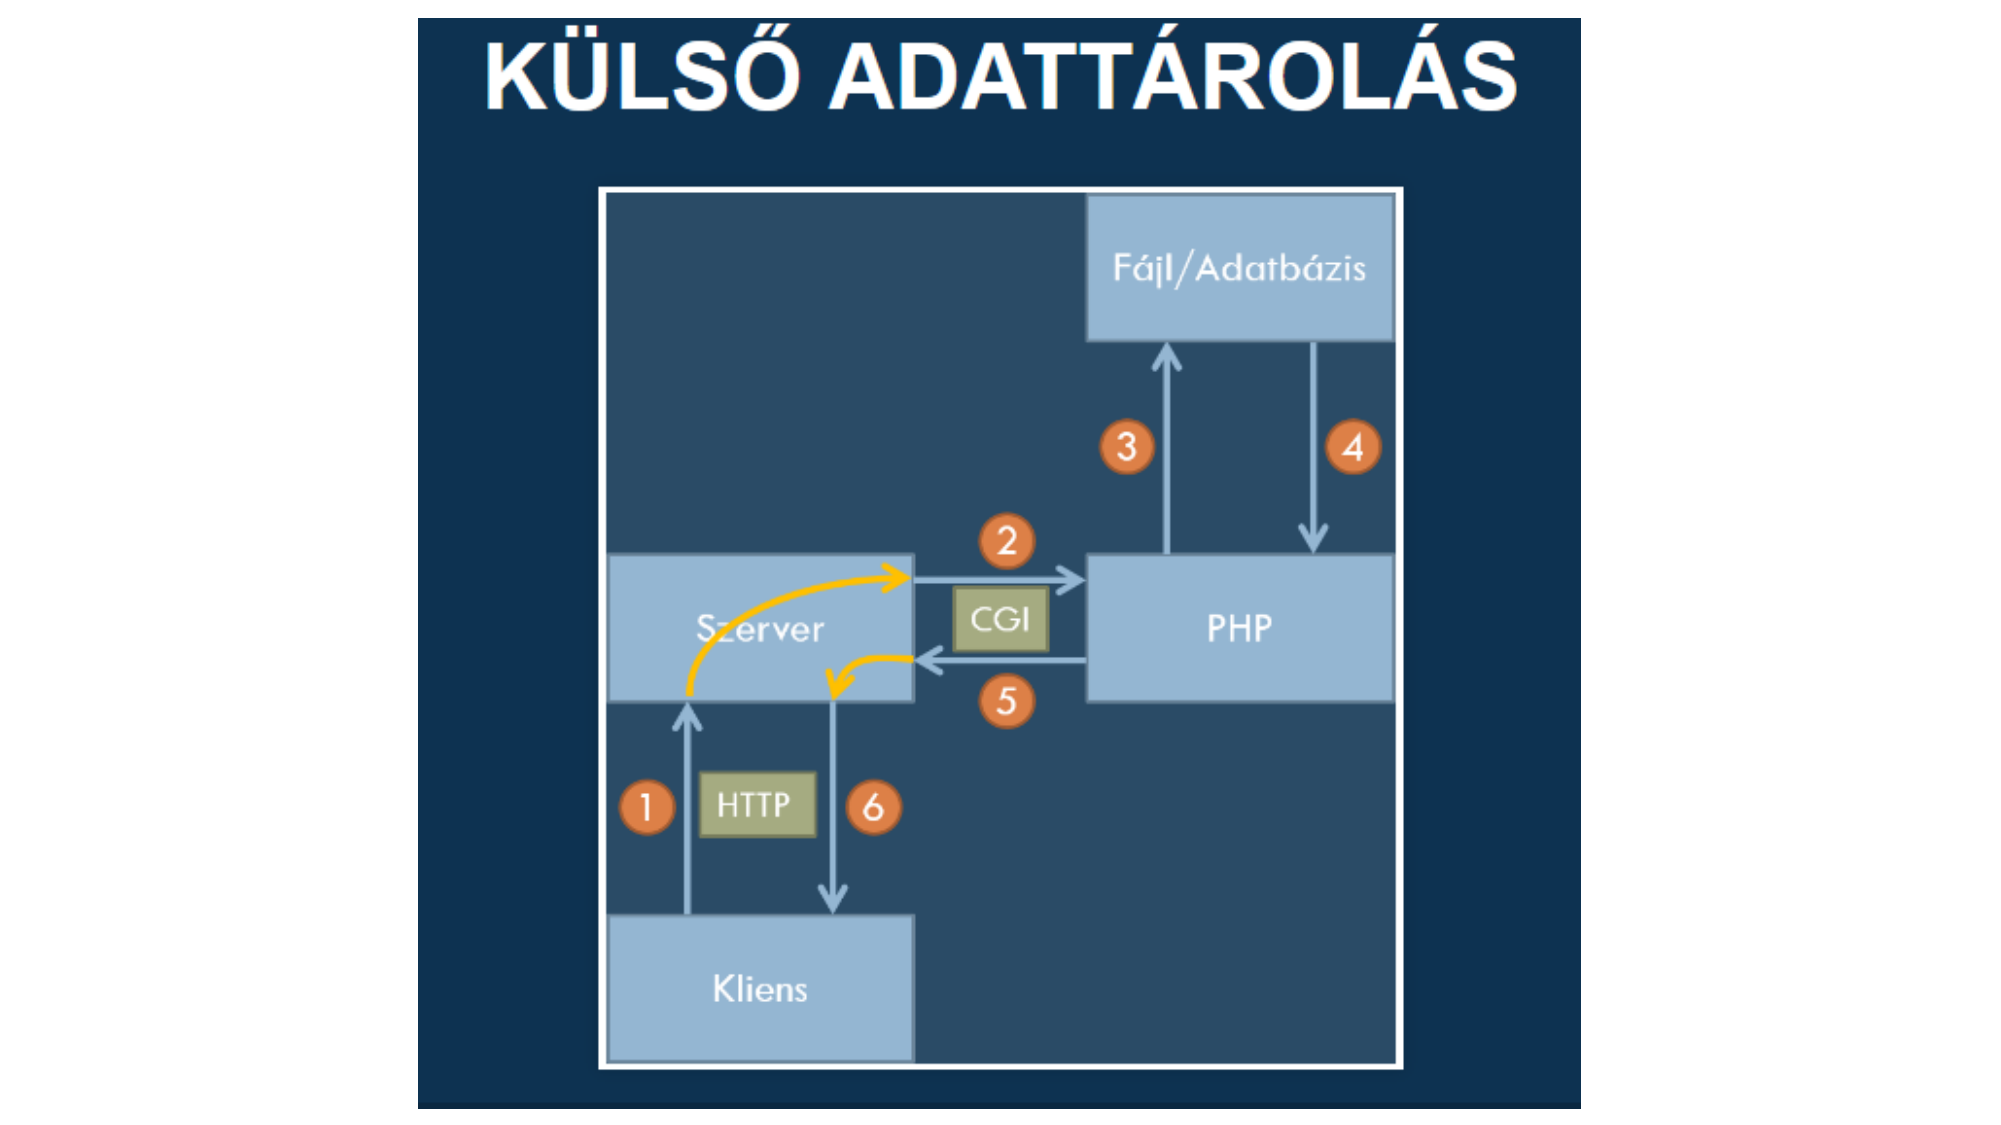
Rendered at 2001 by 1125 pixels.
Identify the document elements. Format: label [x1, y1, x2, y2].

picture [418, 18, 1581, 1110]
